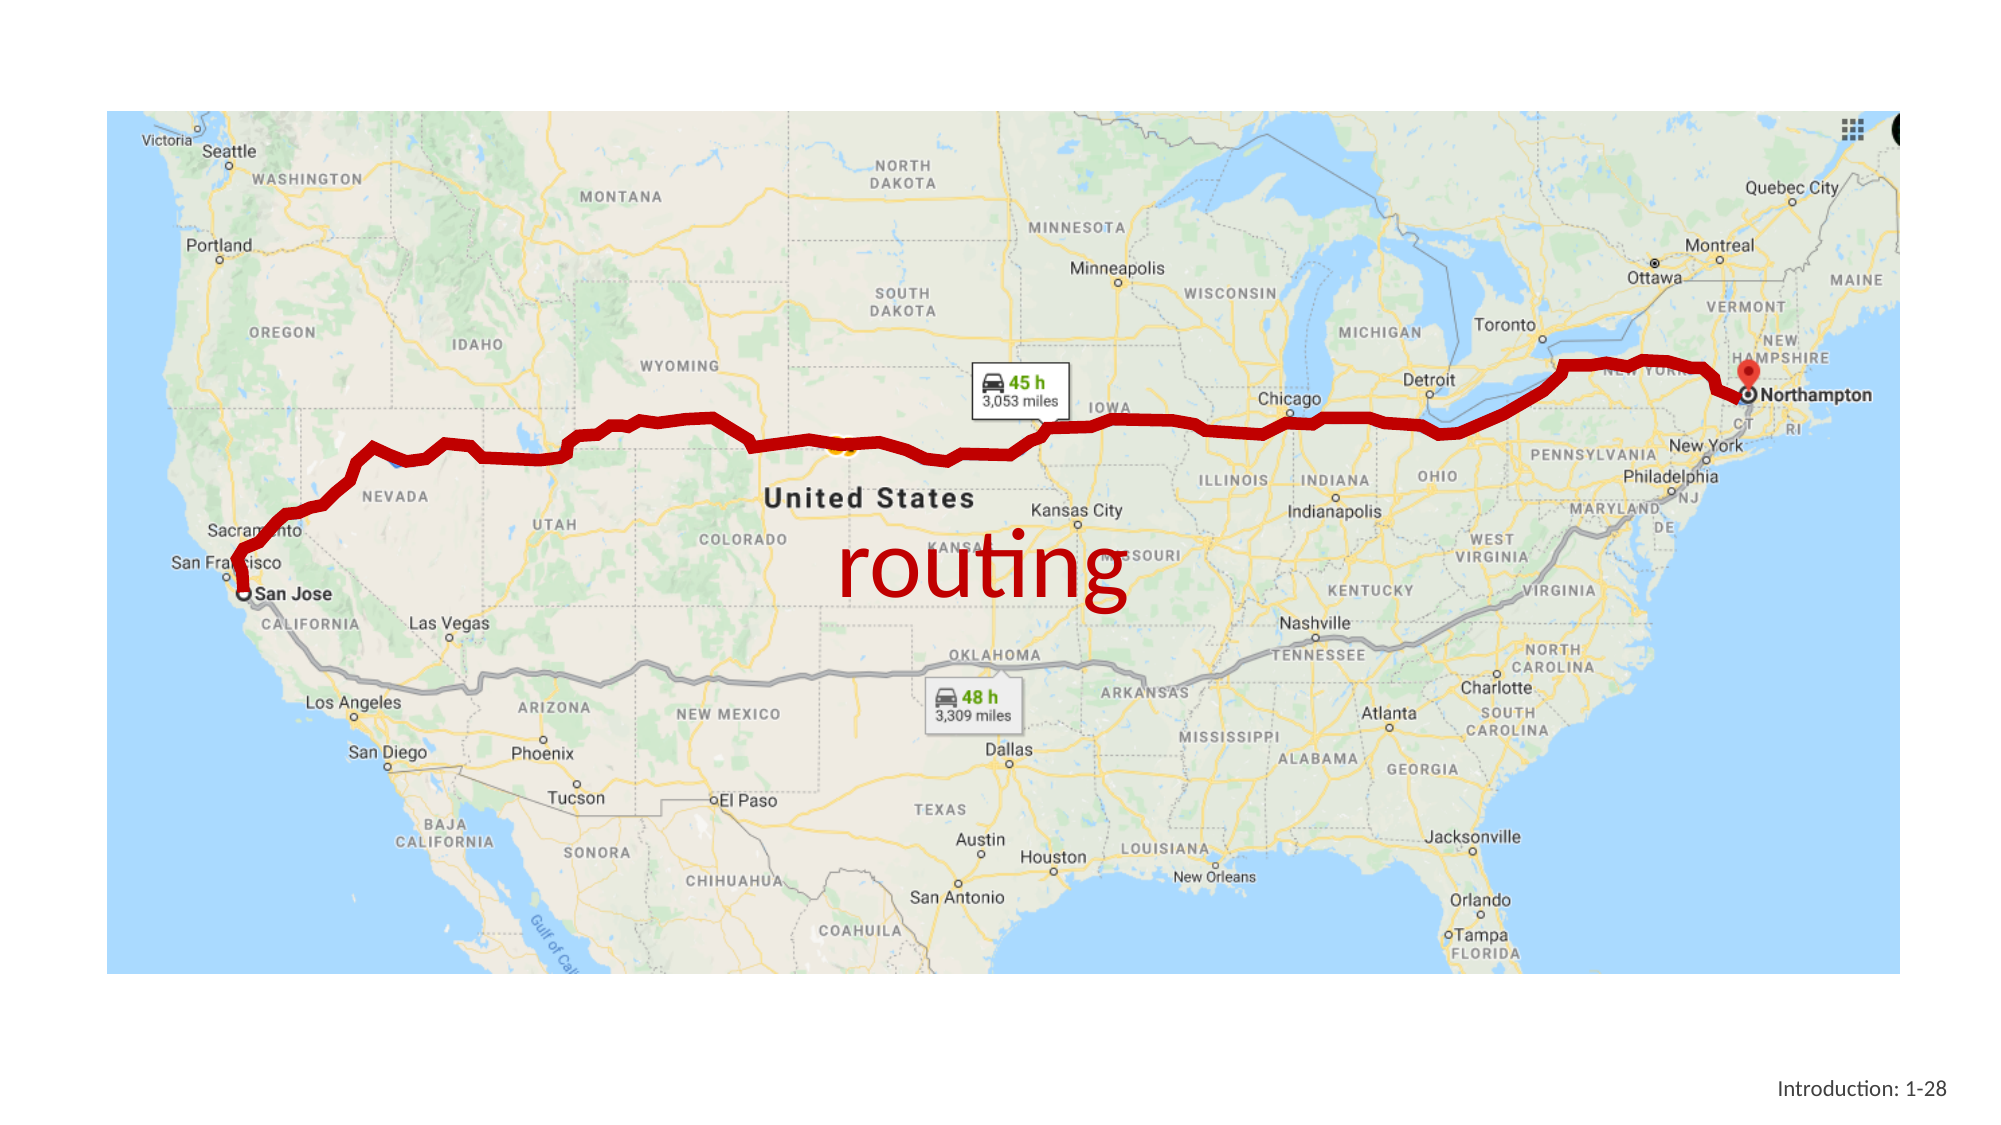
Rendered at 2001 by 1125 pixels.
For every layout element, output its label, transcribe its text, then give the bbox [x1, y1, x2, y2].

picture [107, 111, 1900, 974]
slide_number Introduction: 1-28 [1512, 1056, 1963, 1117]
